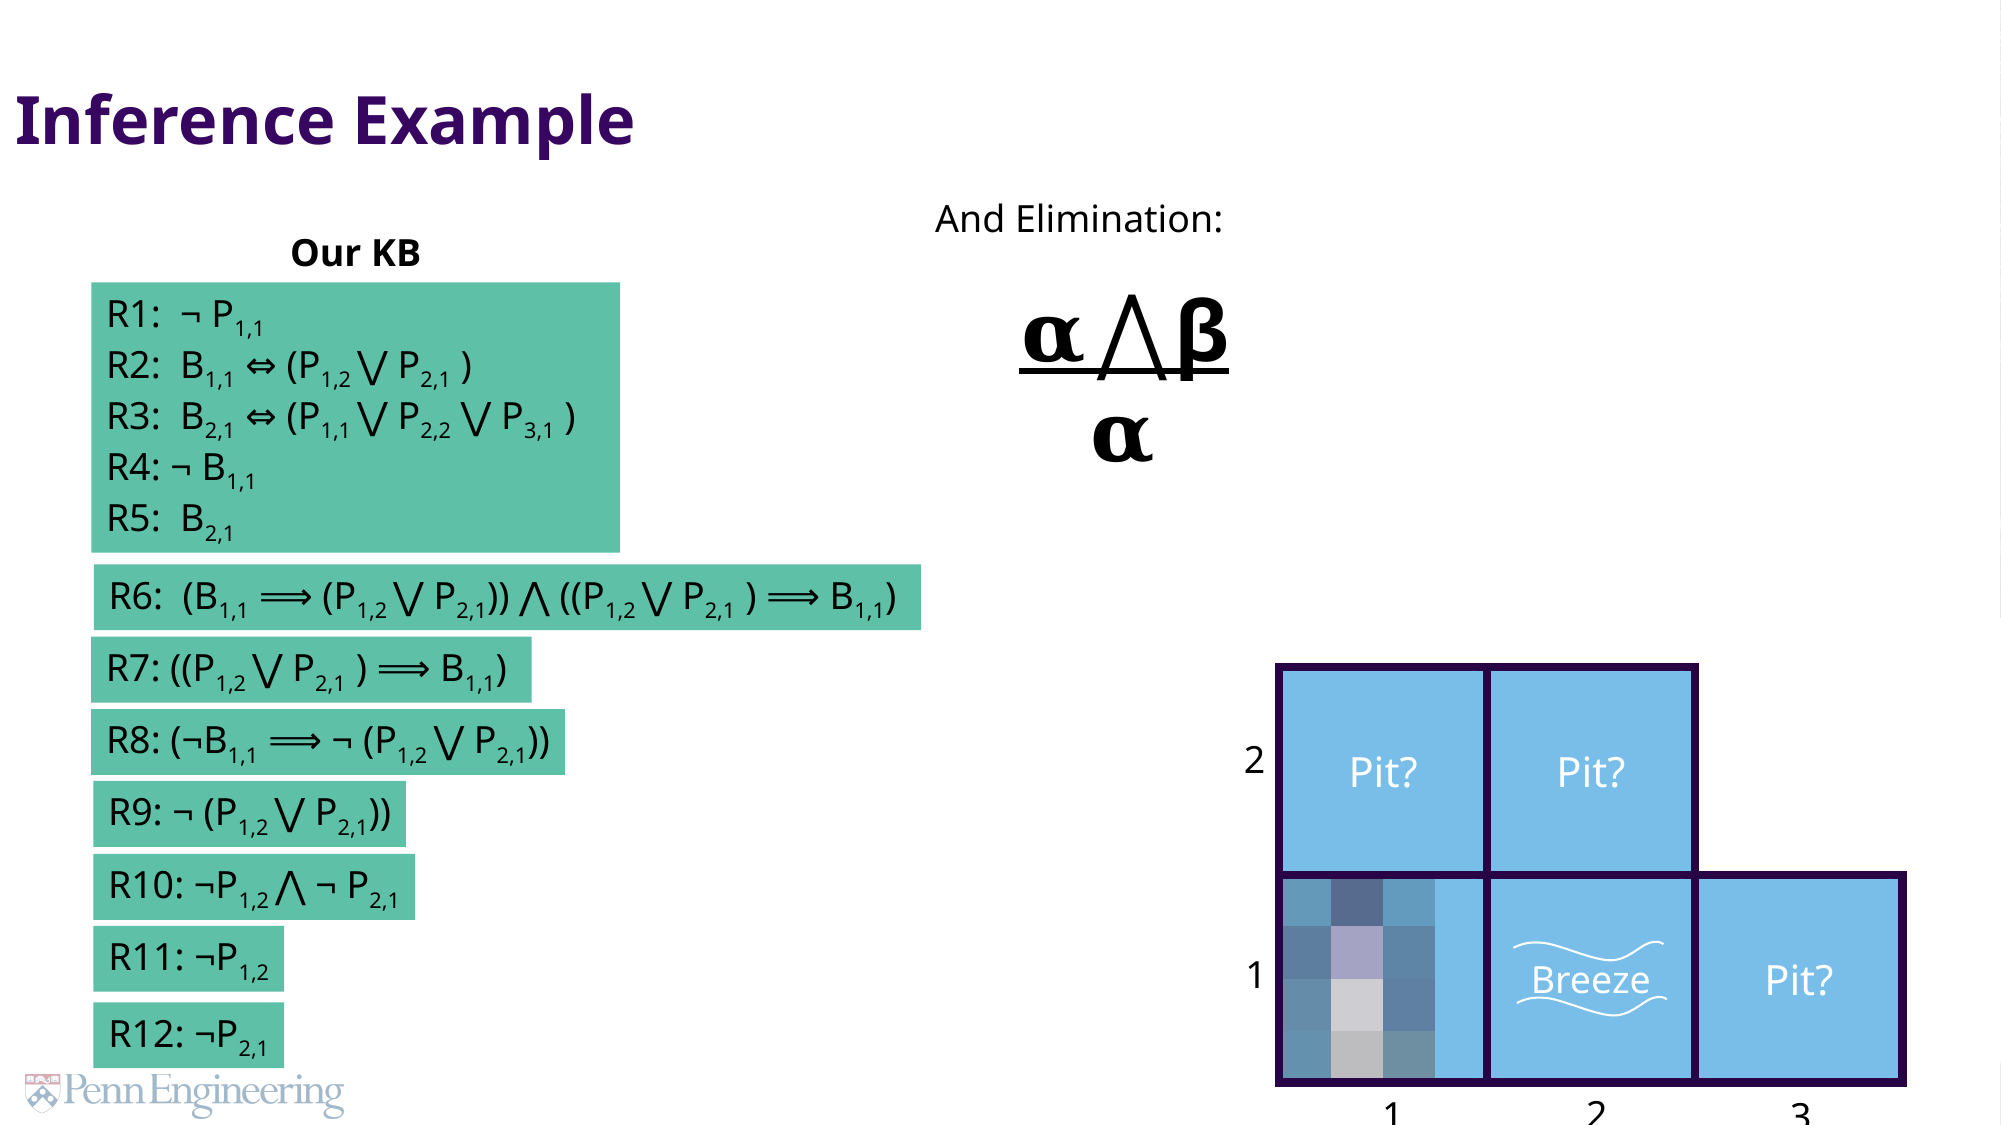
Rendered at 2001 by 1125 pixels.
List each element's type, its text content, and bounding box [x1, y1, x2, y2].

text_box [91, 221, 621, 525]
text_box R6: (B1,1 ⟹ (P1,2 ⋁ P2,1)) ⋀ ((P1,2 ⋁ P2,1 ) ⟹ B1,1) [93, 564, 922, 631]
text_box 𝛂⋀β 𝛂 [1003, 271, 1244, 486]
text_box R10: ¬P1,2 ⋀ ¬ P2,1 [93, 853, 416, 920]
text_box [1229, 615, 2000, 1125]
text_box R8: (¬B1,1 ⟹ ¬ (P1,2 ⋁ P2,1)) [91, 709, 565, 775]
text_box And Elimination: [920, 187, 1239, 247]
text_box R7: ((P1,2 ⋁ P2,1 ) ⟹ B1,1) [91, 636, 532, 703]
title Inference Example [0, 59, 1797, 187]
text_box R9: ¬ (P1,2 ⋁ P2,1)) [93, 780, 406, 847]
text_box R11: ¬P1,2 [93, 925, 285, 992]
text_box [25, 1074, 351, 1119]
text_box R12: ¬P2,1 [93, 1002, 285, 1069]
